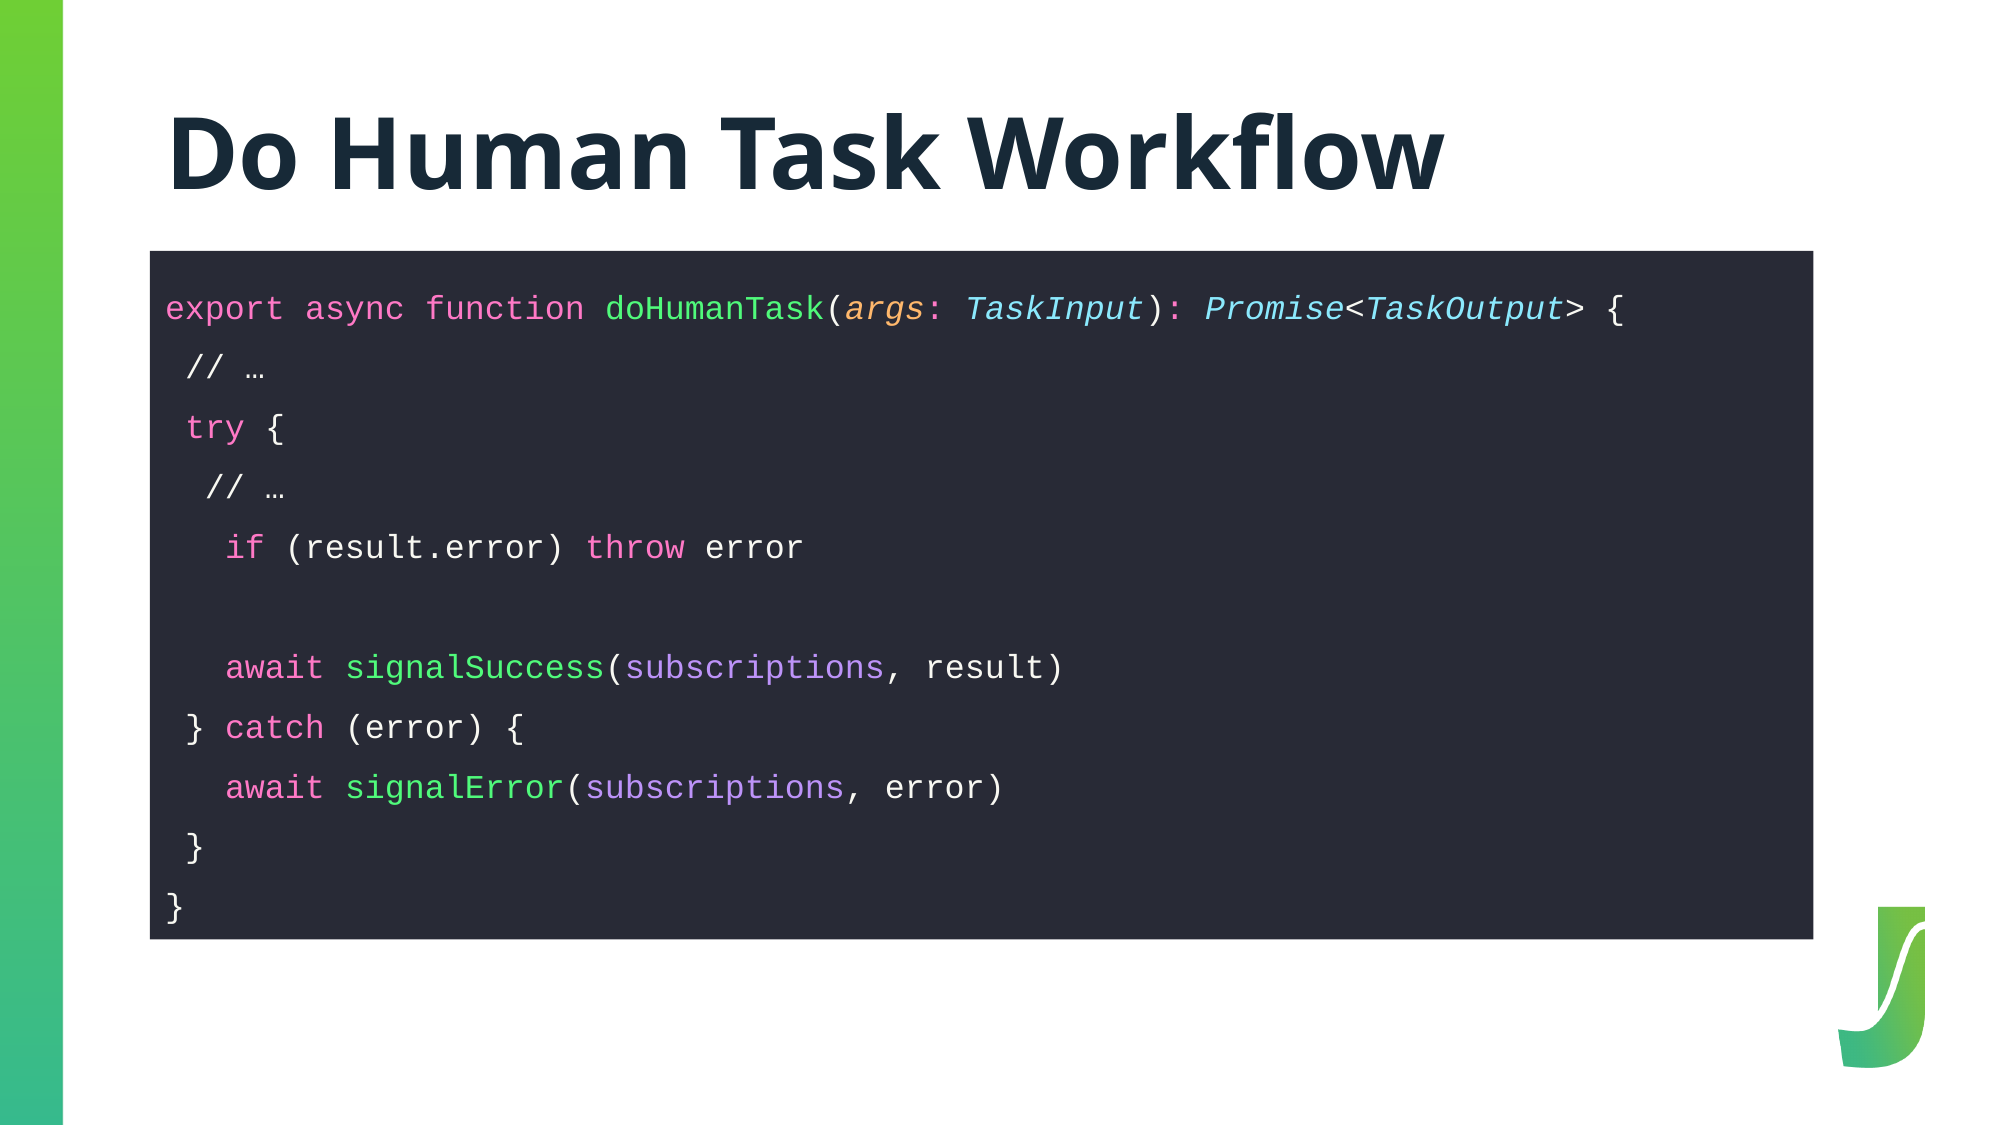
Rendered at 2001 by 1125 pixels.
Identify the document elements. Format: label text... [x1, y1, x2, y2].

text_box export async function doHumanTask(args: TaskInput): Promise<TaskOutput> { // … try { // … if (result.error) throw error await signalSuccess(subscriptions, result) } catch (error) { await signalError(subscriptions, error) } } [149, 250, 1814, 940]
text_box Do Human Task Workflow [149, 82, 2000, 218]
picture [0, 0, 2001, 1125]
